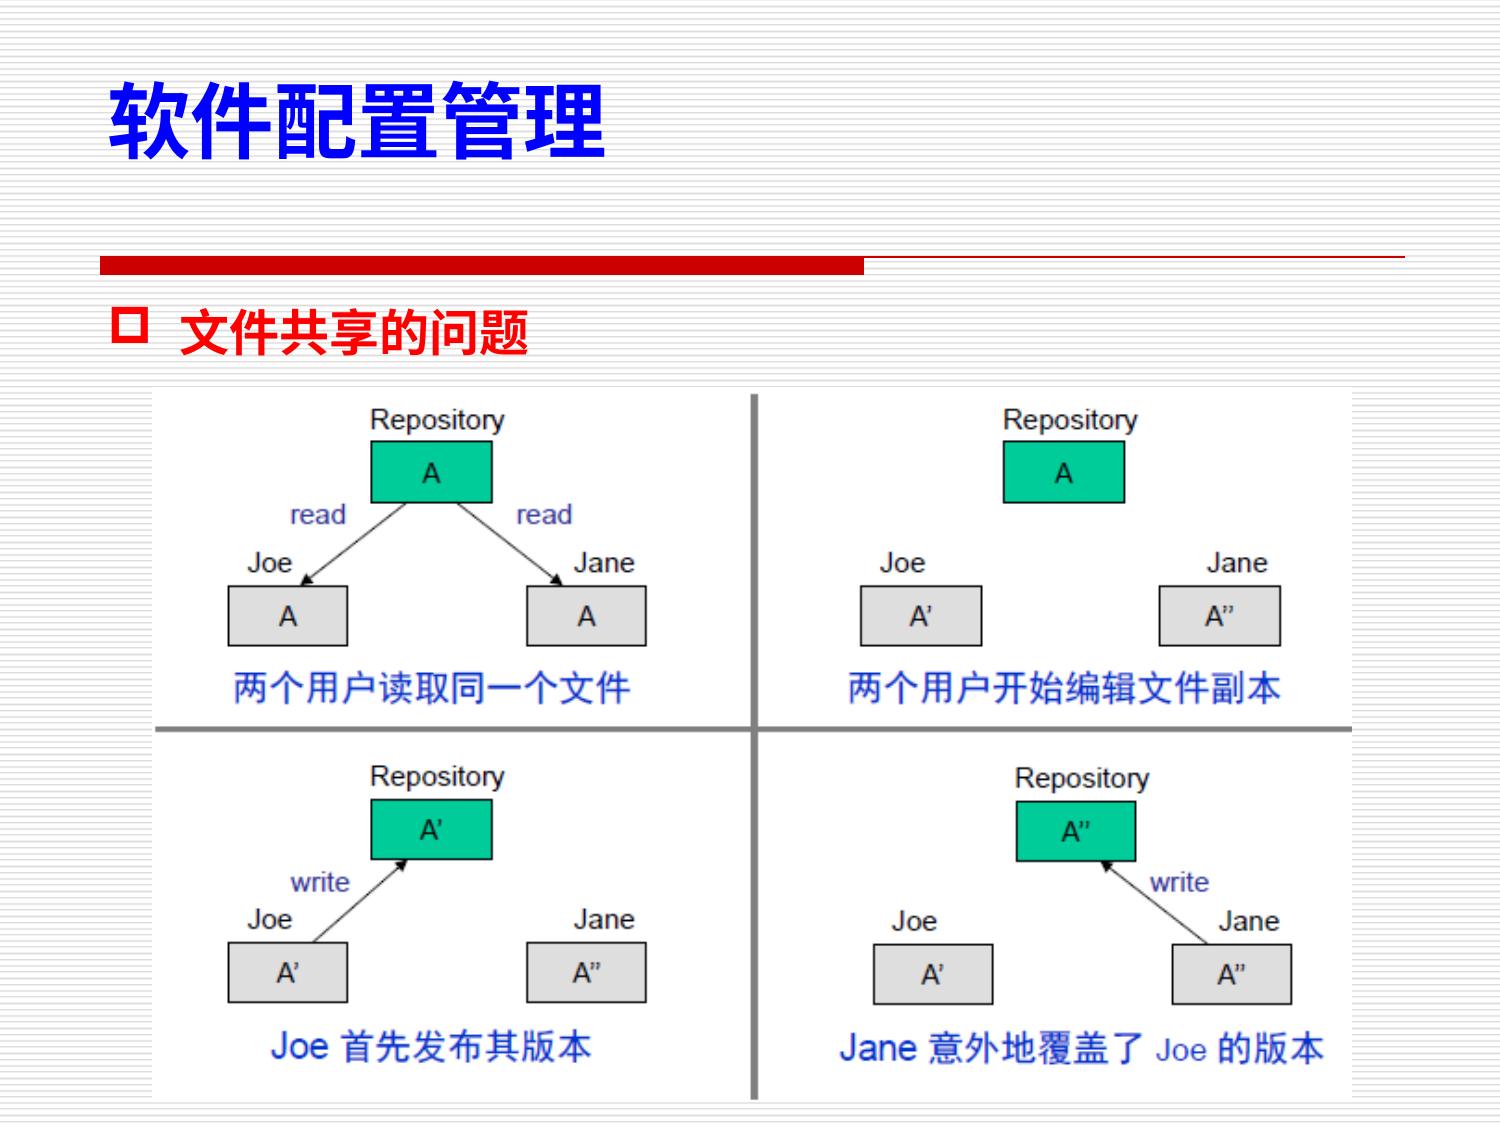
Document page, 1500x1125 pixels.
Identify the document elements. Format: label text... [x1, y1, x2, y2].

picture [0, 0, 1500, 1125]
text_box 软件配置管理 [92, 61, 1308, 172]
text_box 文件共享的问题 [92, 263, 846, 369]
